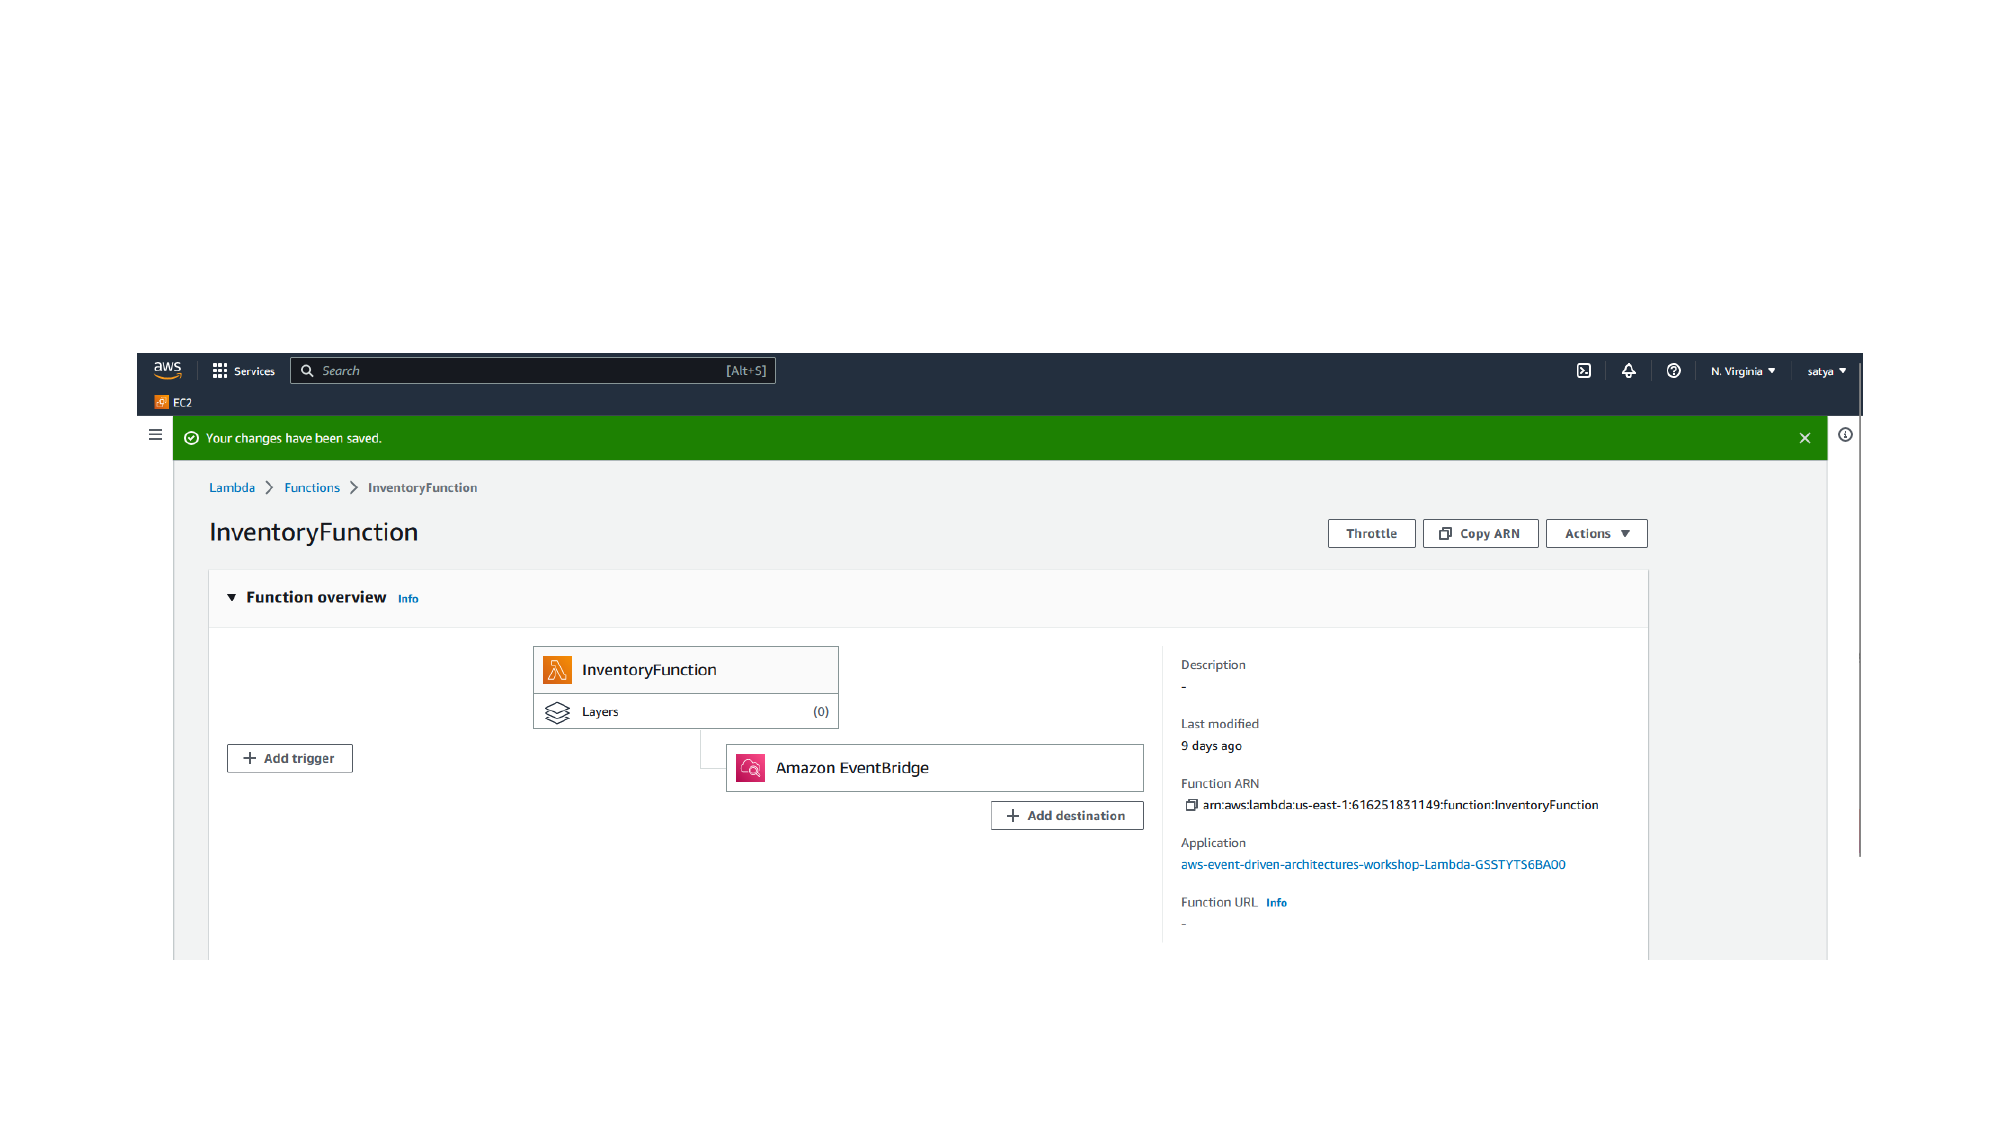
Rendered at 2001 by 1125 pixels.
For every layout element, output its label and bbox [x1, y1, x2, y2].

list [137, 353, 1863, 960]
